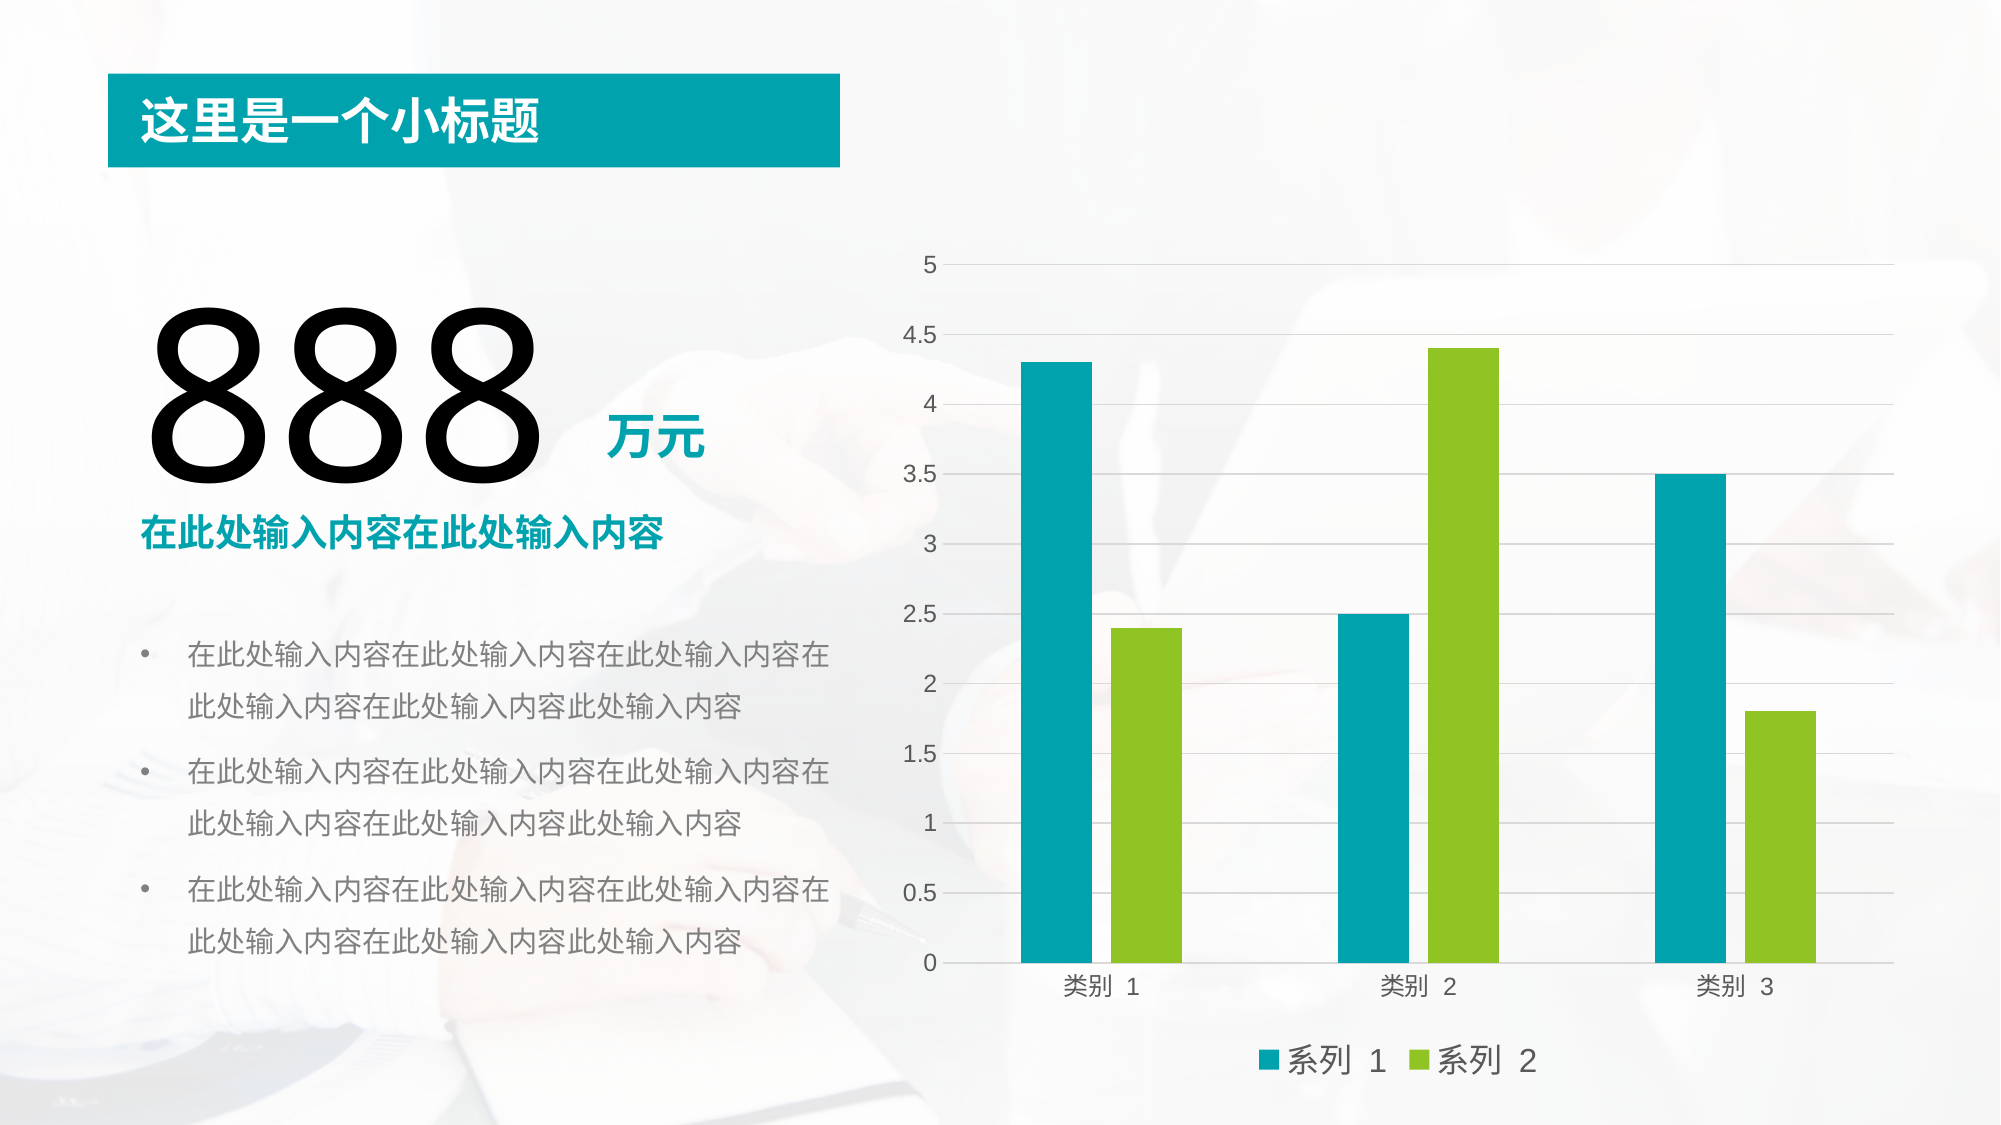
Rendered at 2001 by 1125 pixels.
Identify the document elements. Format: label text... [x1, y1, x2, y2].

text_box 888 [125, 234, 698, 501]
text_box 这里是一个小标题 [125, 81, 858, 157]
text_box 在此处输入内容在此处输入内容在此处输入内容在此处输入内容在此处输入内容此处输入内容 在此处输入内容在此处输入内容在此处输入内容在此处输入内容在此处输入内容此处输入内容 在此处输入内容在此处输入内容在此处输入内容在此处输入内容在此处输入内容此处输入内容 [125, 610, 858, 966]
text_box 在此处输入内容在此处输入内容 [125, 501, 858, 562]
chart [882, 234, 1915, 1089]
text_box [107, 72, 841, 169]
text_box 万元 [592, 397, 840, 472]
